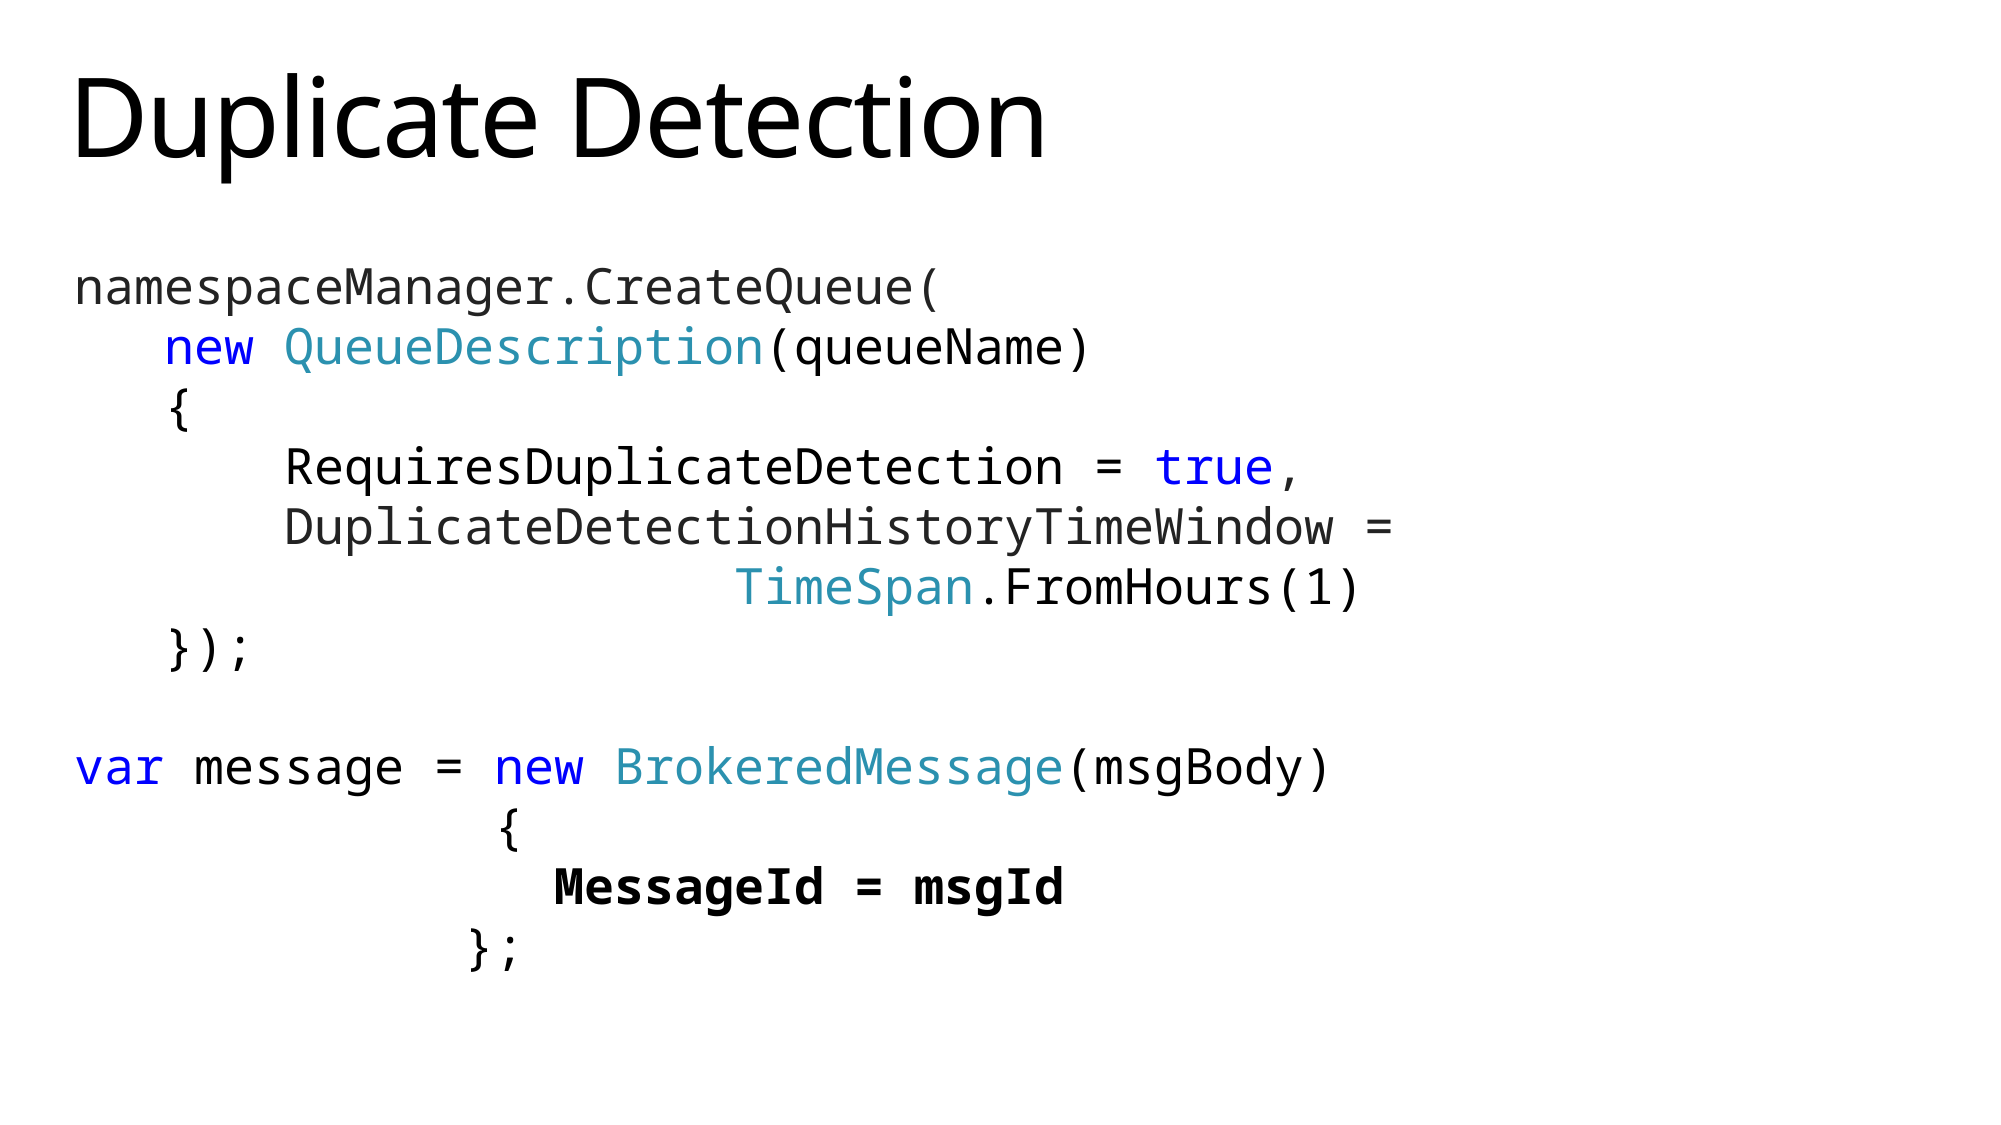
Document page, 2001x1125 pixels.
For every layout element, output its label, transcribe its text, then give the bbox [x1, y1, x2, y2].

title Duplicate Detection [44, 47, 1957, 196]
text_box namespaceManager.CreateQueue( new QueueDescription(queueName) { RequiresDuplicateDetection = true, DuplicateDetectionHistoryTimeWindow = TimeSpan.FromHours(1) }); var message = new BrokeredMessage(msgBody) { MessageId = msgId }; [43, 239, 1874, 1064]
